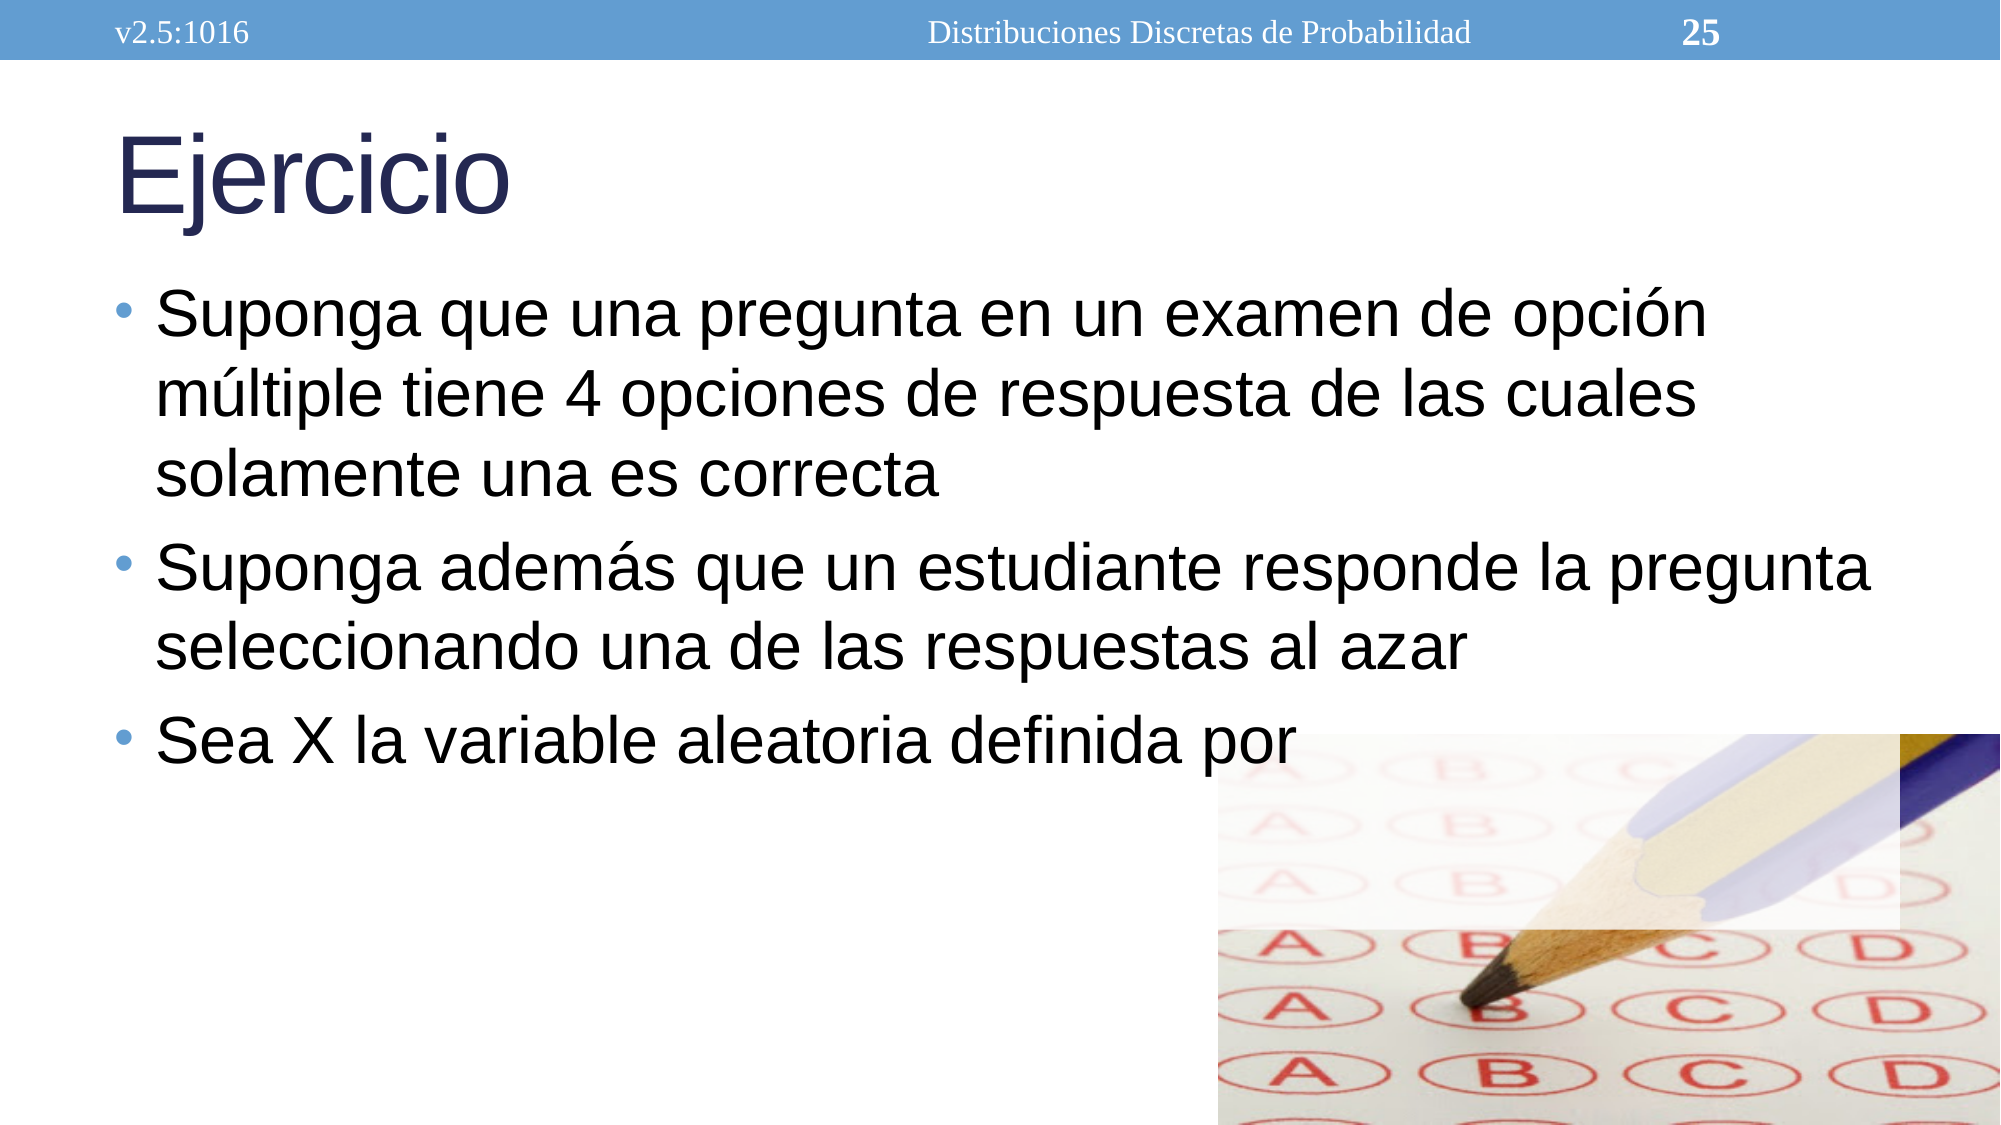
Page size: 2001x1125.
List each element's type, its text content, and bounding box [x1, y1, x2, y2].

slide_number v2.5:1016 [99, 3, 734, 57]
title Ejercicio [99, 87, 1900, 250]
picture [1218, 734, 2000, 1125]
slide_number 25 [1666, 3, 1900, 57]
footer Distribuciones Discretas de Probabilidad [750, 3, 1650, 57]
